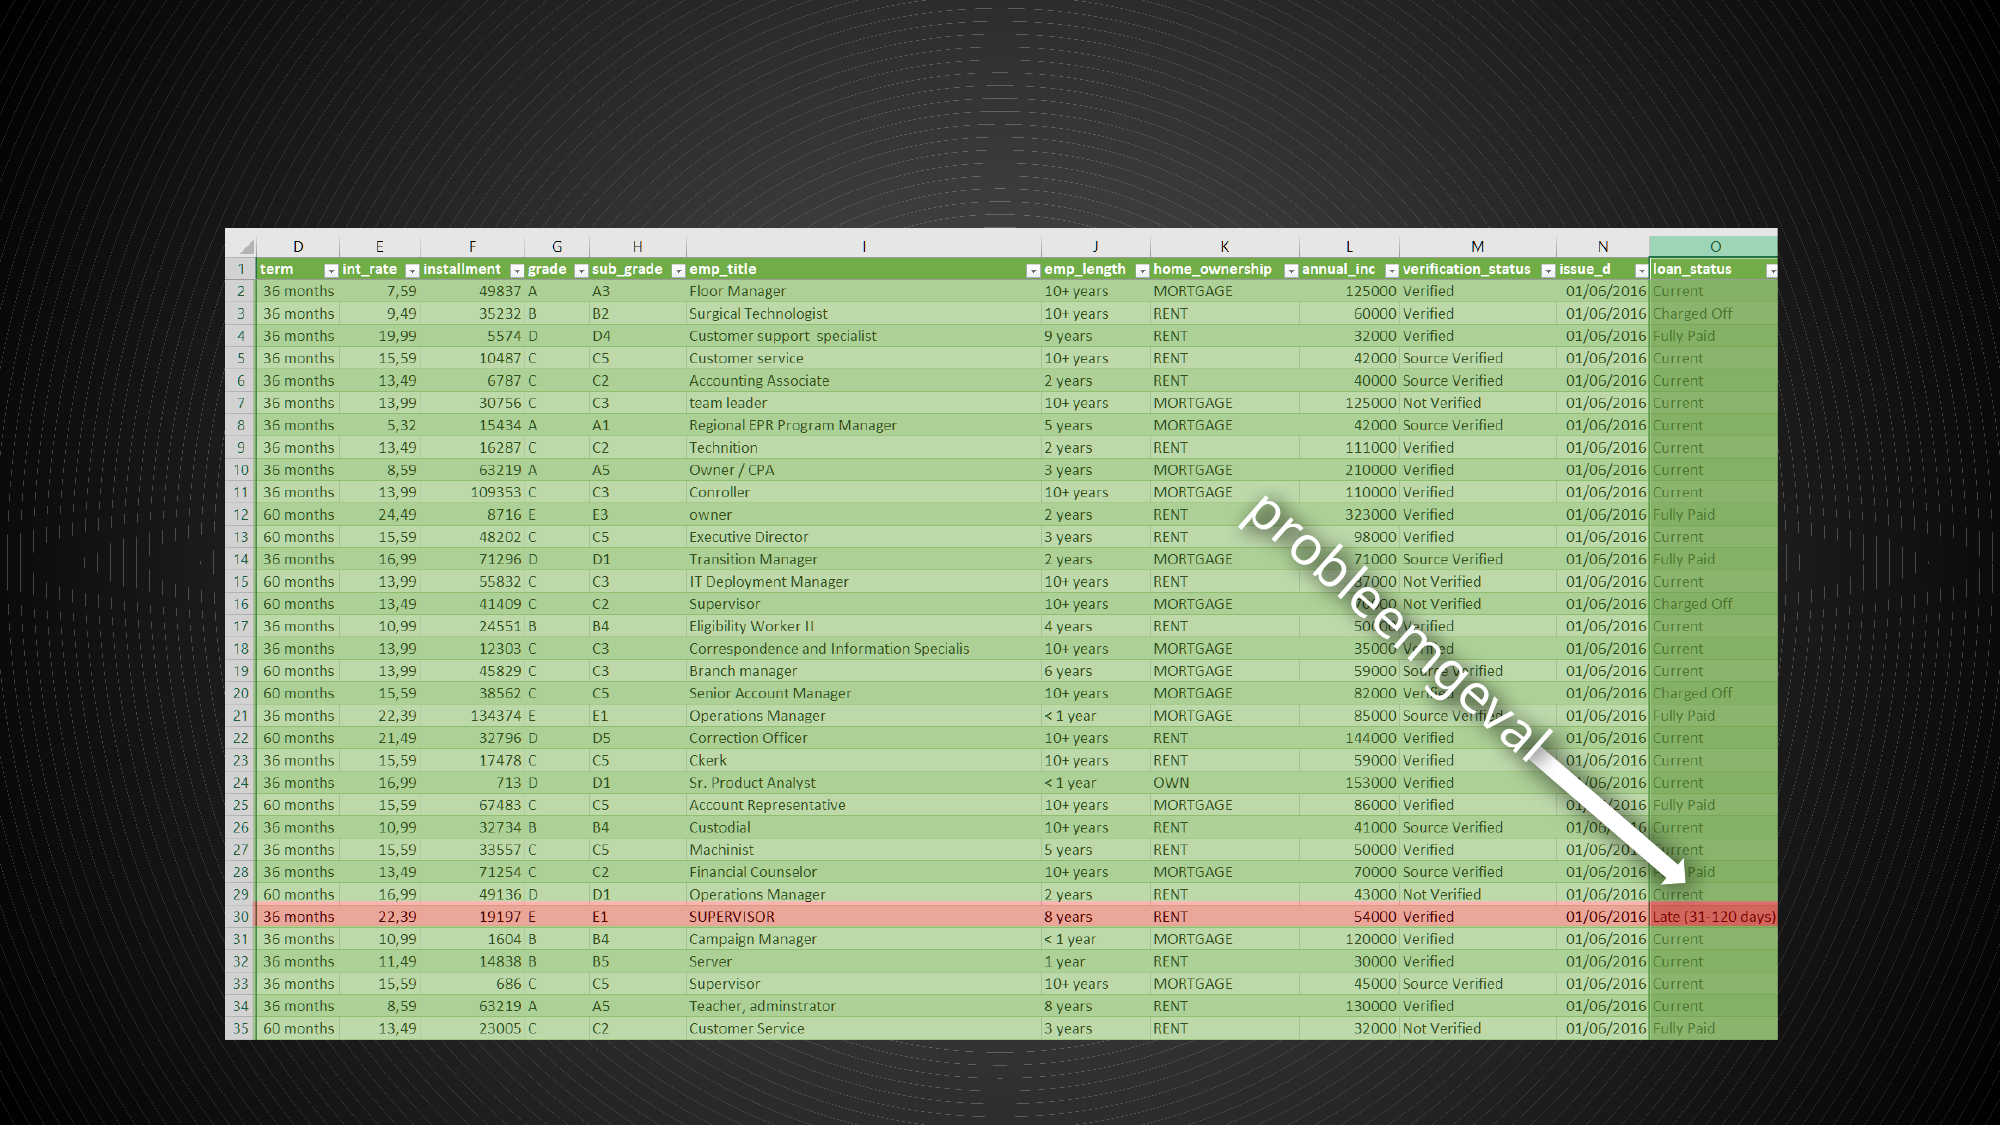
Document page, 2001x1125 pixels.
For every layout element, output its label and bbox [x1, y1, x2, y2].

picture [222, 228, 1778, 1040]
